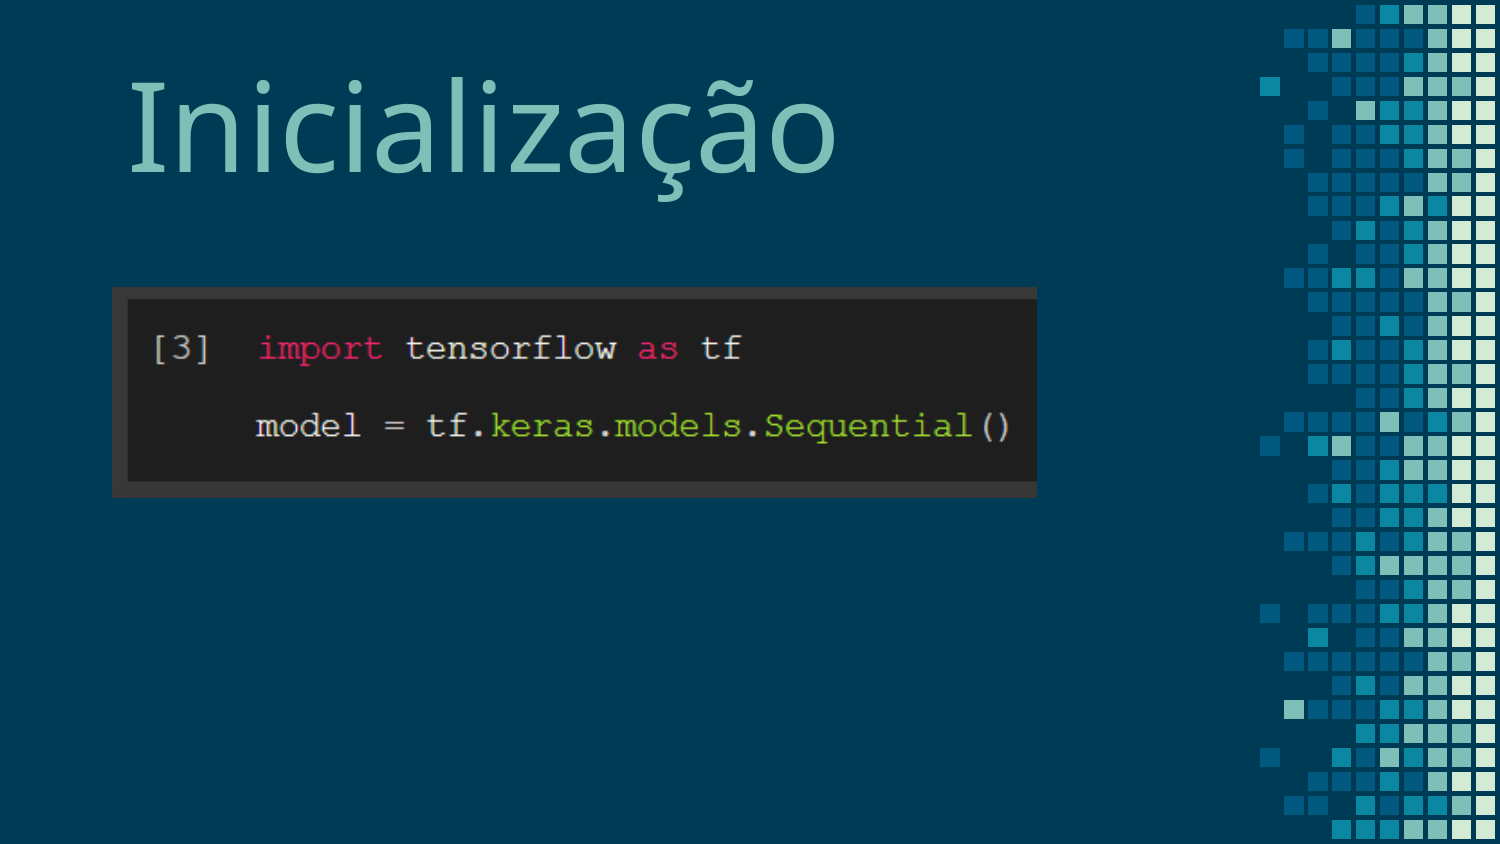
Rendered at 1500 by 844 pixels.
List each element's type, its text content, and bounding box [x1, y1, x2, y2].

title Inicialização [112, 22, 911, 213]
picture [113, 288, 1036, 497]
